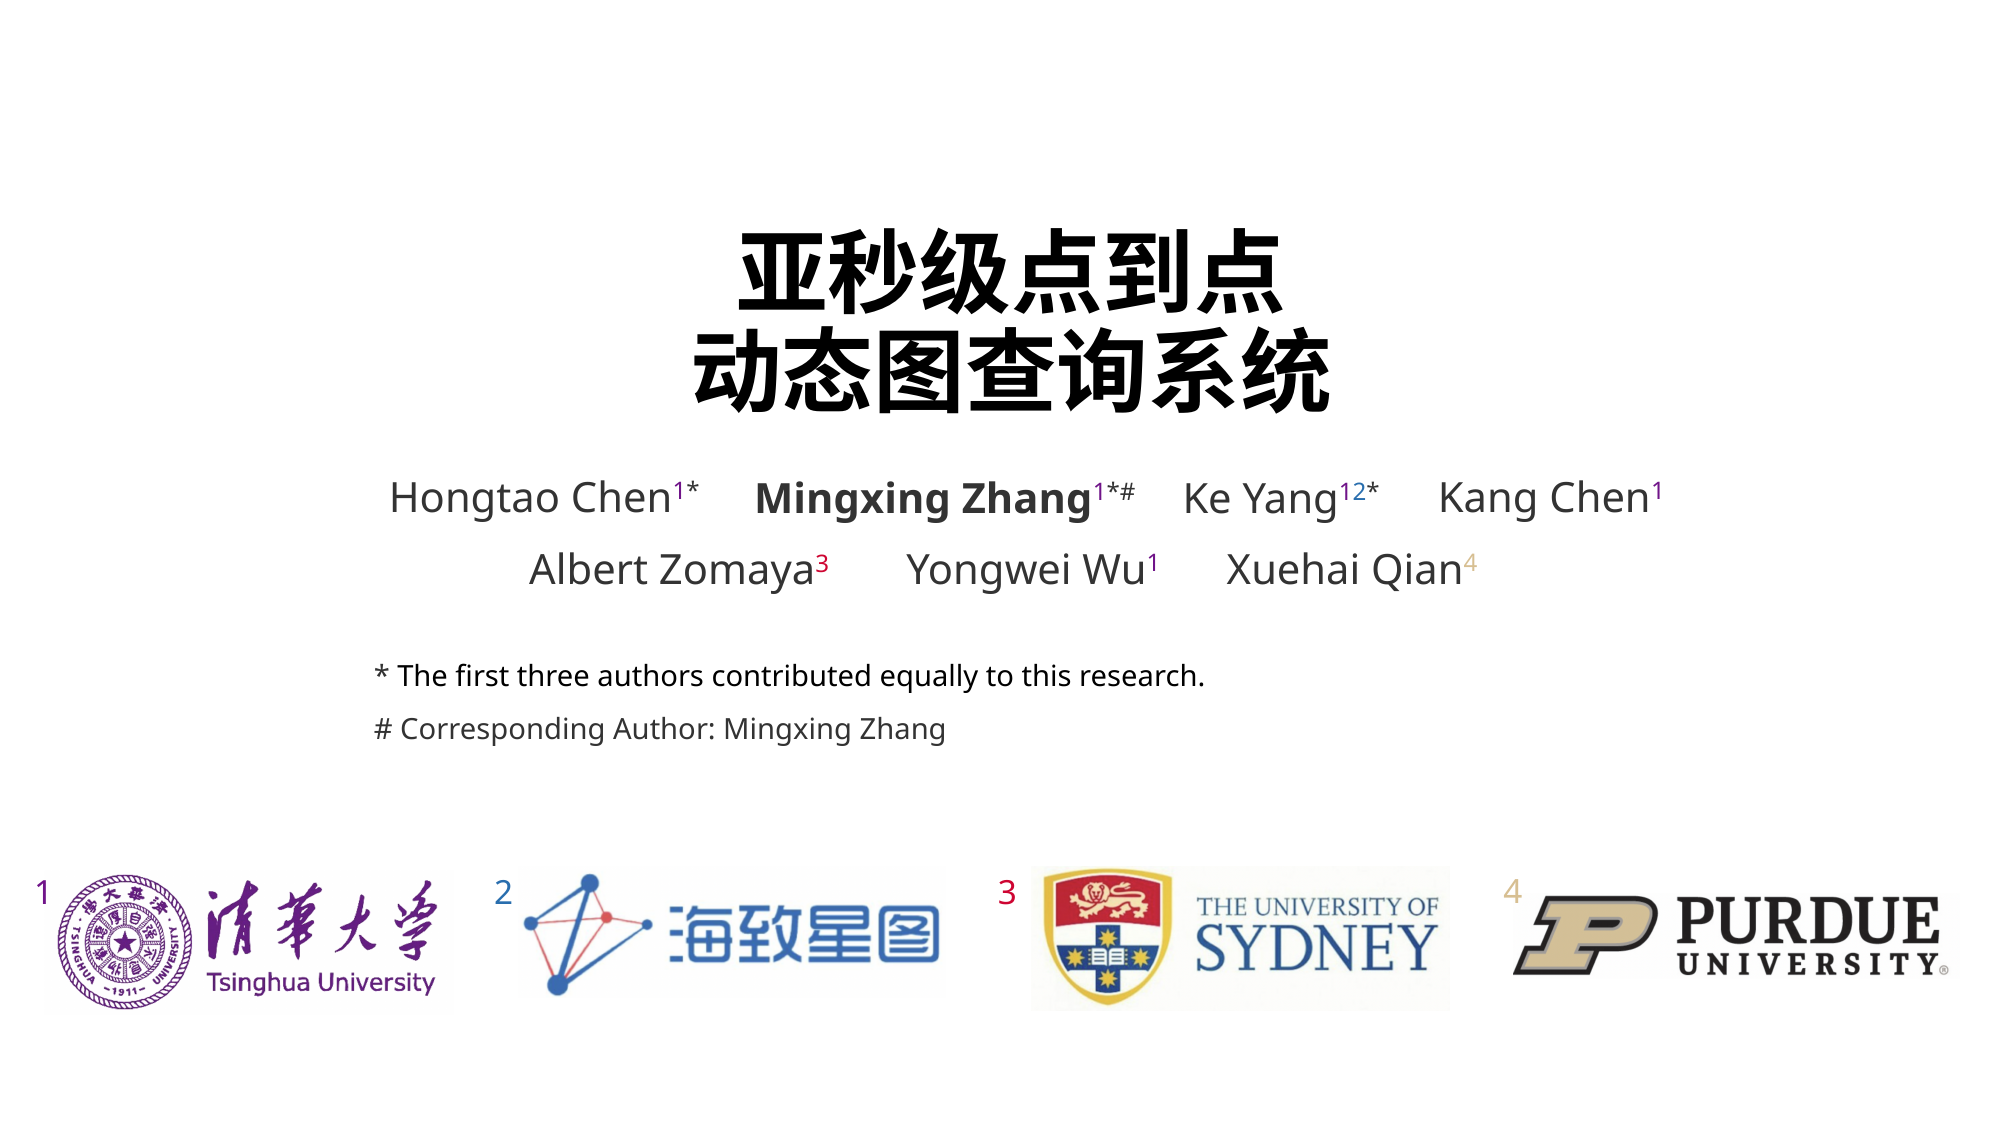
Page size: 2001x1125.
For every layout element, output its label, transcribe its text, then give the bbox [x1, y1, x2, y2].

text_box 1 [19, 863, 54, 919]
text_box Xuehai Qian4 [1211, 535, 1493, 600]
text_box Kang Chen1 [1423, 463, 1680, 528]
text_box * The first three authors contributed equally to this research. # Corresponding Author: Mingxing Zhang [358, 654, 1859, 926]
text_box 3 [983, 863, 1017, 919]
text_box Mingxing Zhang1*# [739, 464, 1151, 529]
text_box Yongwei Wu1 [891, 535, 1176, 600]
picture [1031, 866, 1450, 1011]
text_box Ke Yang12* [1167, 464, 1395, 529]
picture [518, 866, 946, 999]
picture [1513, 893, 1960, 979]
picture [44, 870, 454, 1015]
text_box 4 [1488, 862, 1523, 918]
text_box 2 [479, 863, 514, 919]
text_box Albert Zomaya3 [514, 535, 845, 601]
text_box Hongtao Chen1* [374, 463, 715, 528]
title 亚秒级点到点 动态图查询系统 [160, 41, 1863, 433]
